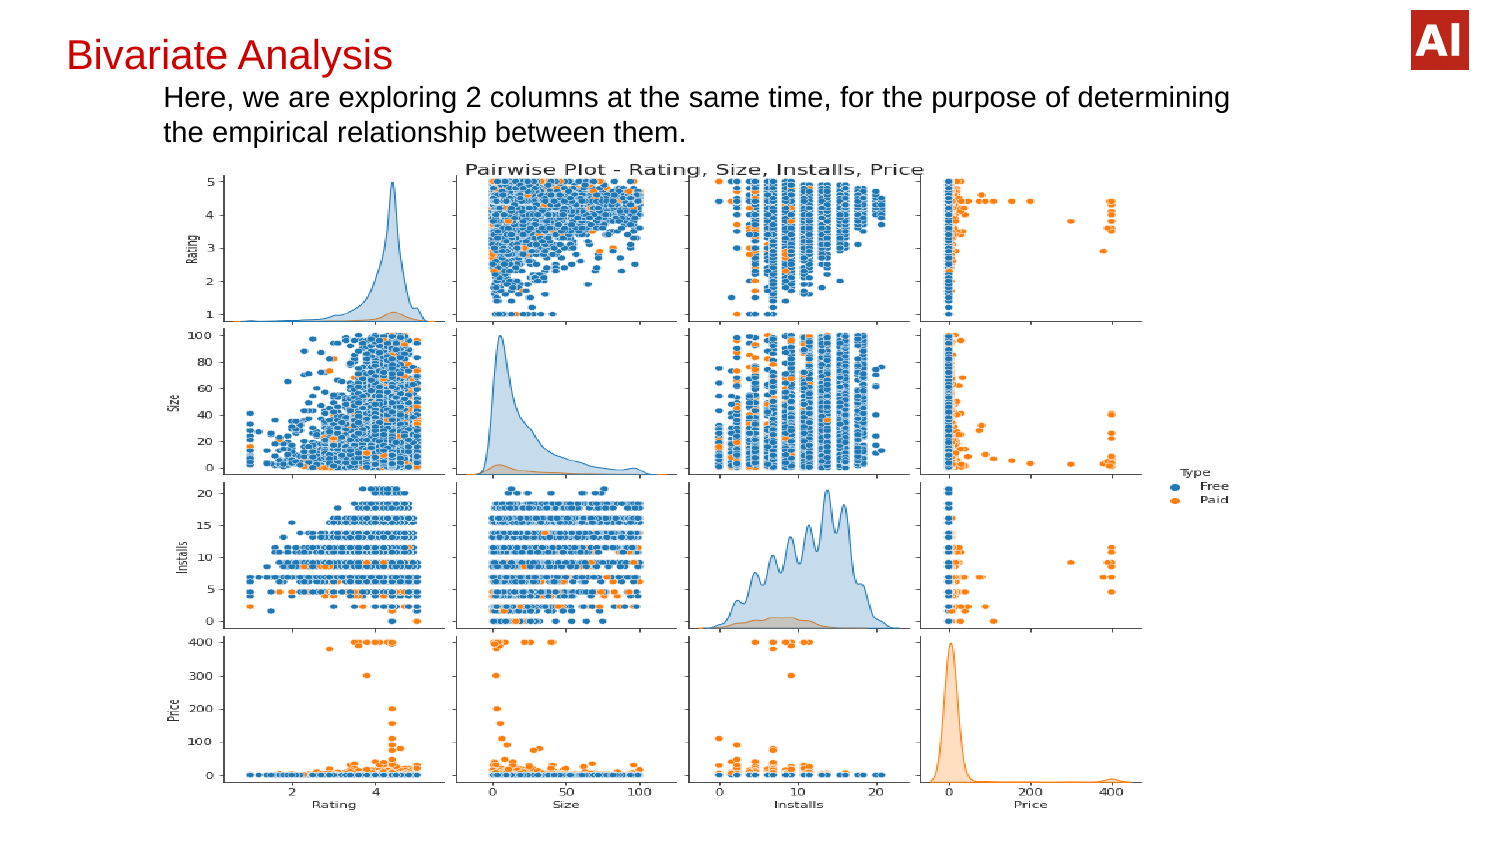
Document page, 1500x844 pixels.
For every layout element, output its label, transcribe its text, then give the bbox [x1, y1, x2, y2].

picture [158, 156, 1242, 816]
picture [1411, 10, 1469, 70]
title Bivariate Analysis [51, 13, 1449, 86]
text_box Here, we are exploring 2 columns at the same time, for the purpose of determining the empirical relationship between them. [148, 71, 1289, 156]
